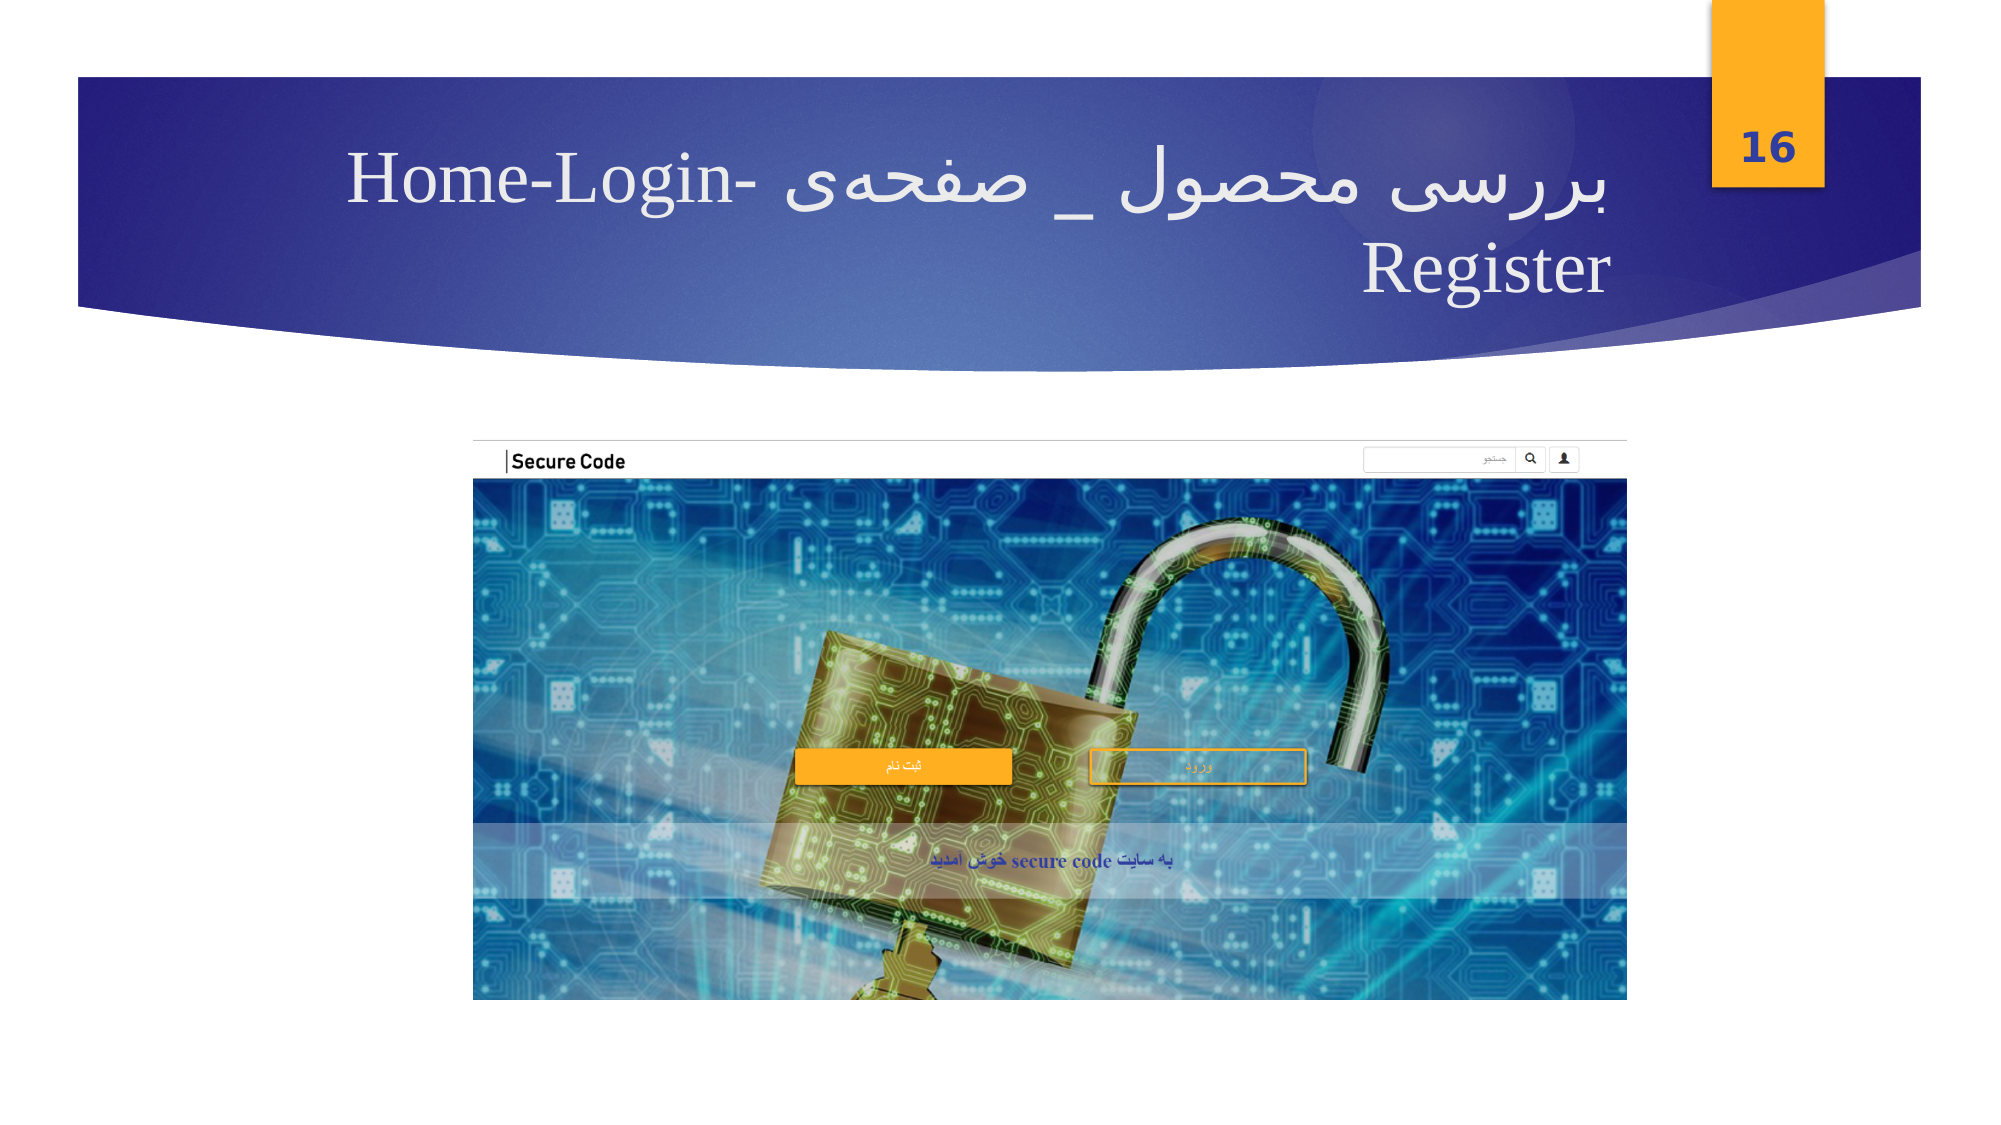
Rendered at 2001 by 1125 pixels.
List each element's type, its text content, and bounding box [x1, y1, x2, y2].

text_box 16 [1712, 113, 1825, 179]
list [473, 438, 1627, 1000]
title بررسی محصول _ صفحه‌ی Home-Login-Register [189, 159, 1627, 276]
